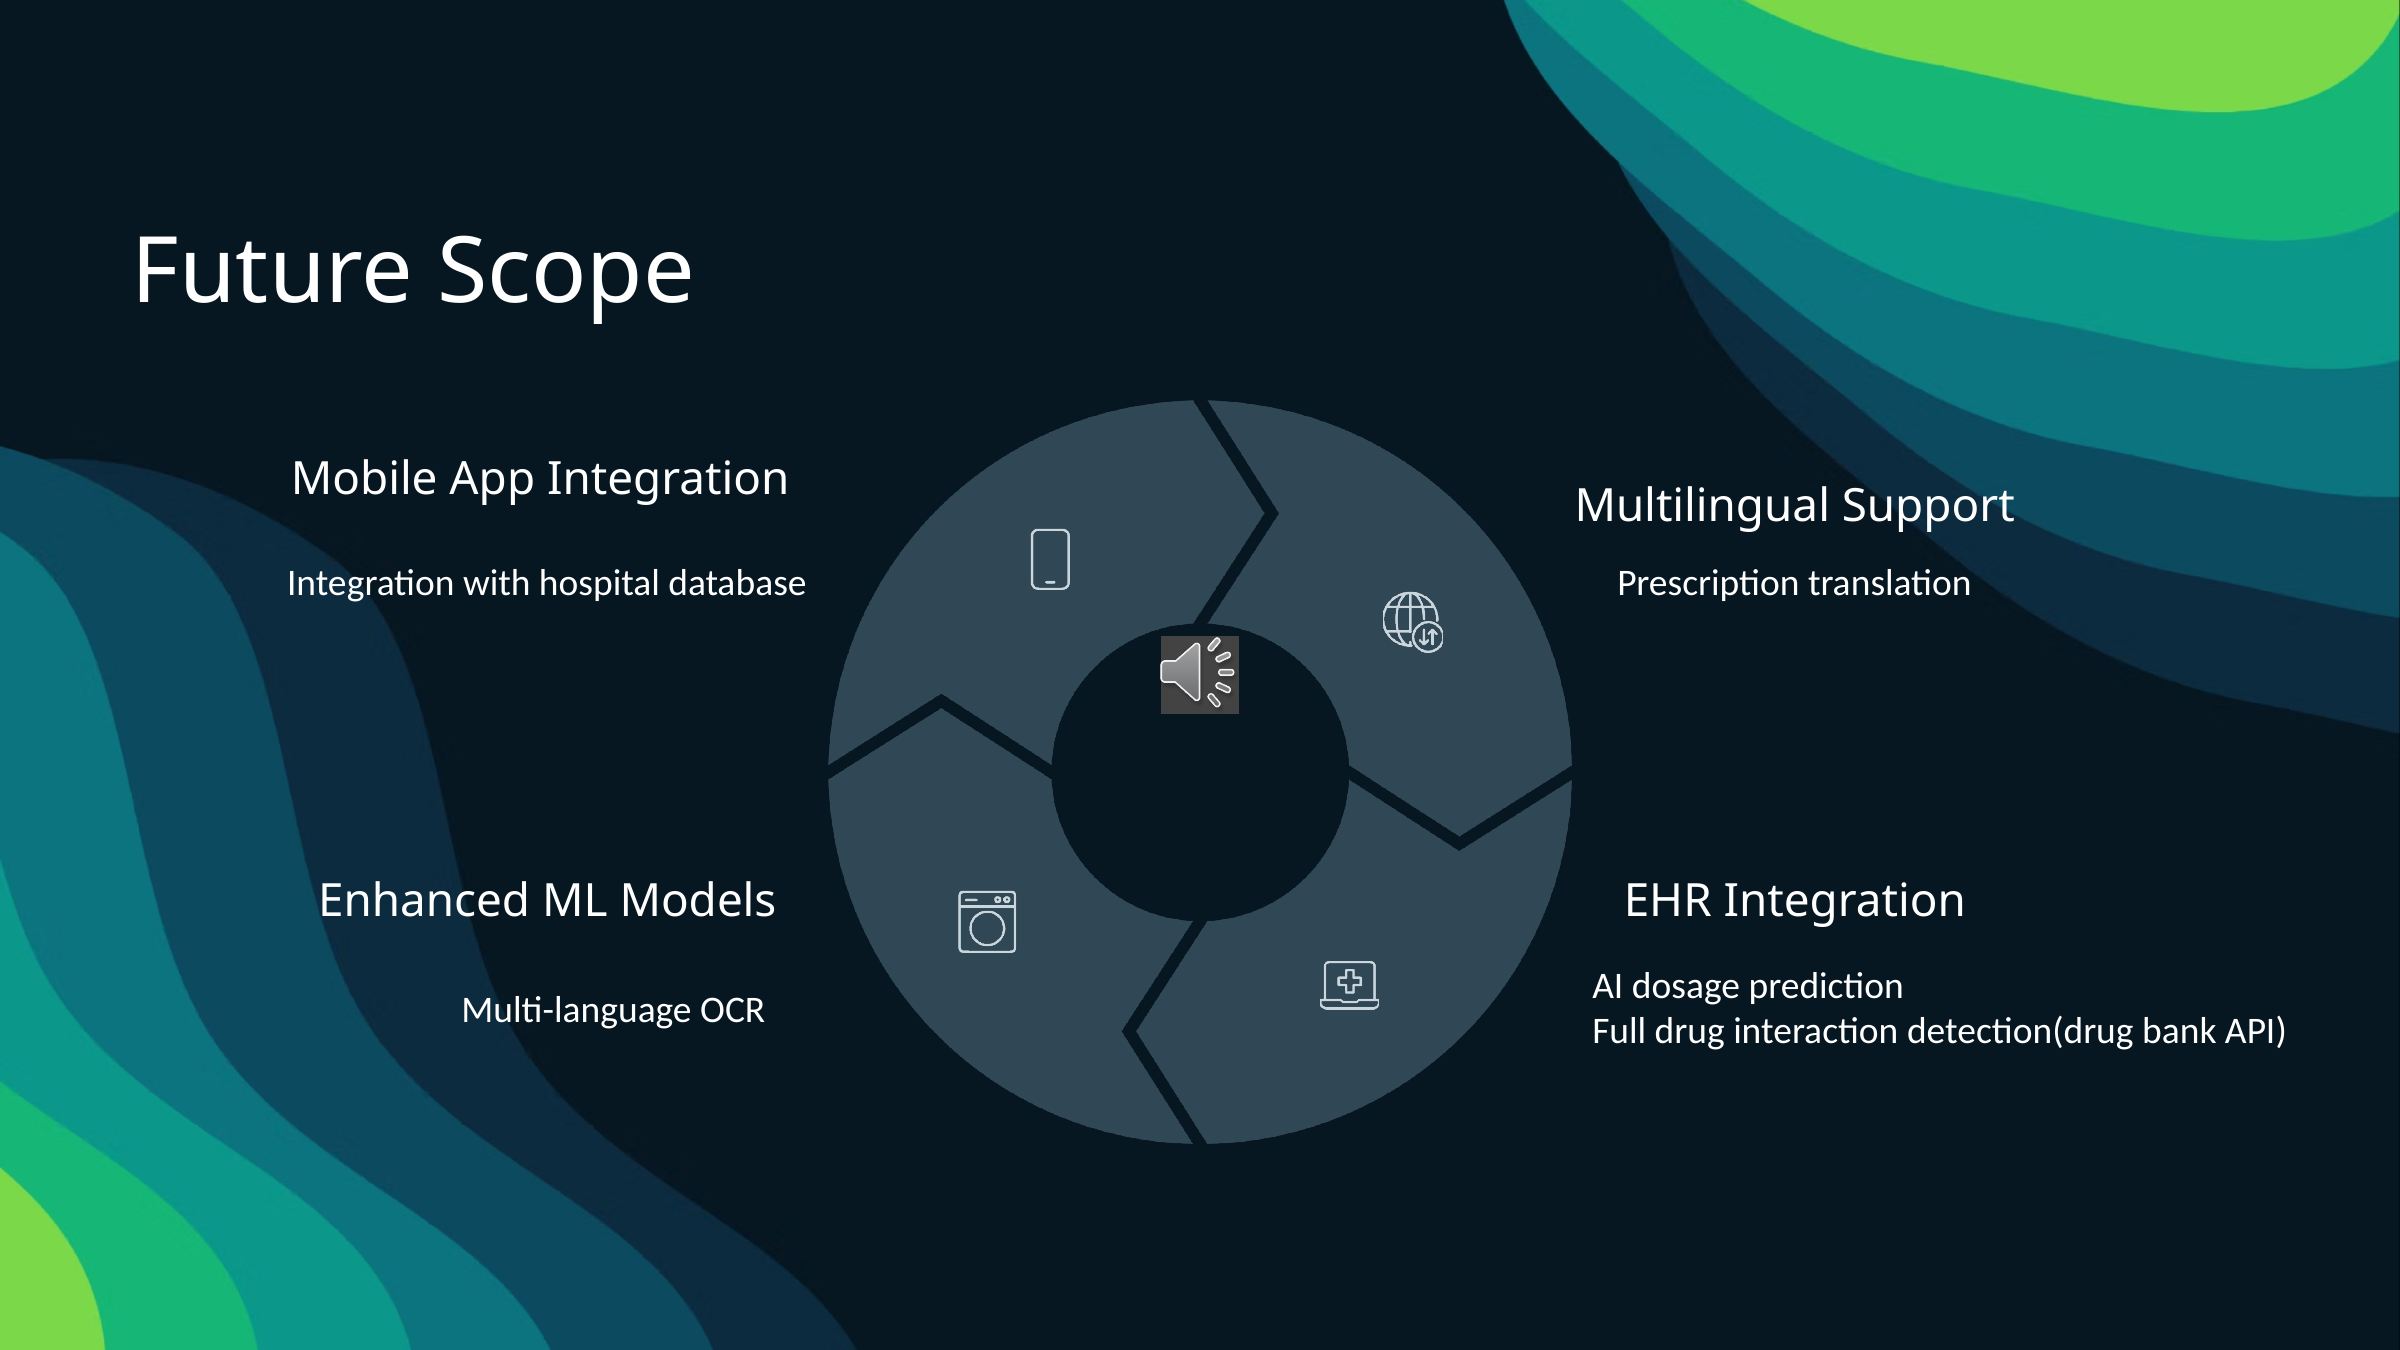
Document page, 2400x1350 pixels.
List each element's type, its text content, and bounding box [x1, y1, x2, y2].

text_box Multilingual Support [1574, 474, 2016, 531]
text_box Enhanced ML Models [318, 869, 777, 926]
text_box Future Scope [131, 206, 696, 321]
picture [0, 0, 2400, 1350]
text_box Mobile App Integration [290, 447, 790, 504]
text_box AI dosage prediction Full drug interaction detection(drug bank API) [1584, 953, 2296, 1059]
text_box Integration with hospital database [279, 550, 816, 611]
text_box Multi-language OCR [453, 977, 774, 1038]
text_box EHR Integration [1623, 869, 1966, 926]
text_box Prescription translation [1609, 550, 1980, 611]
